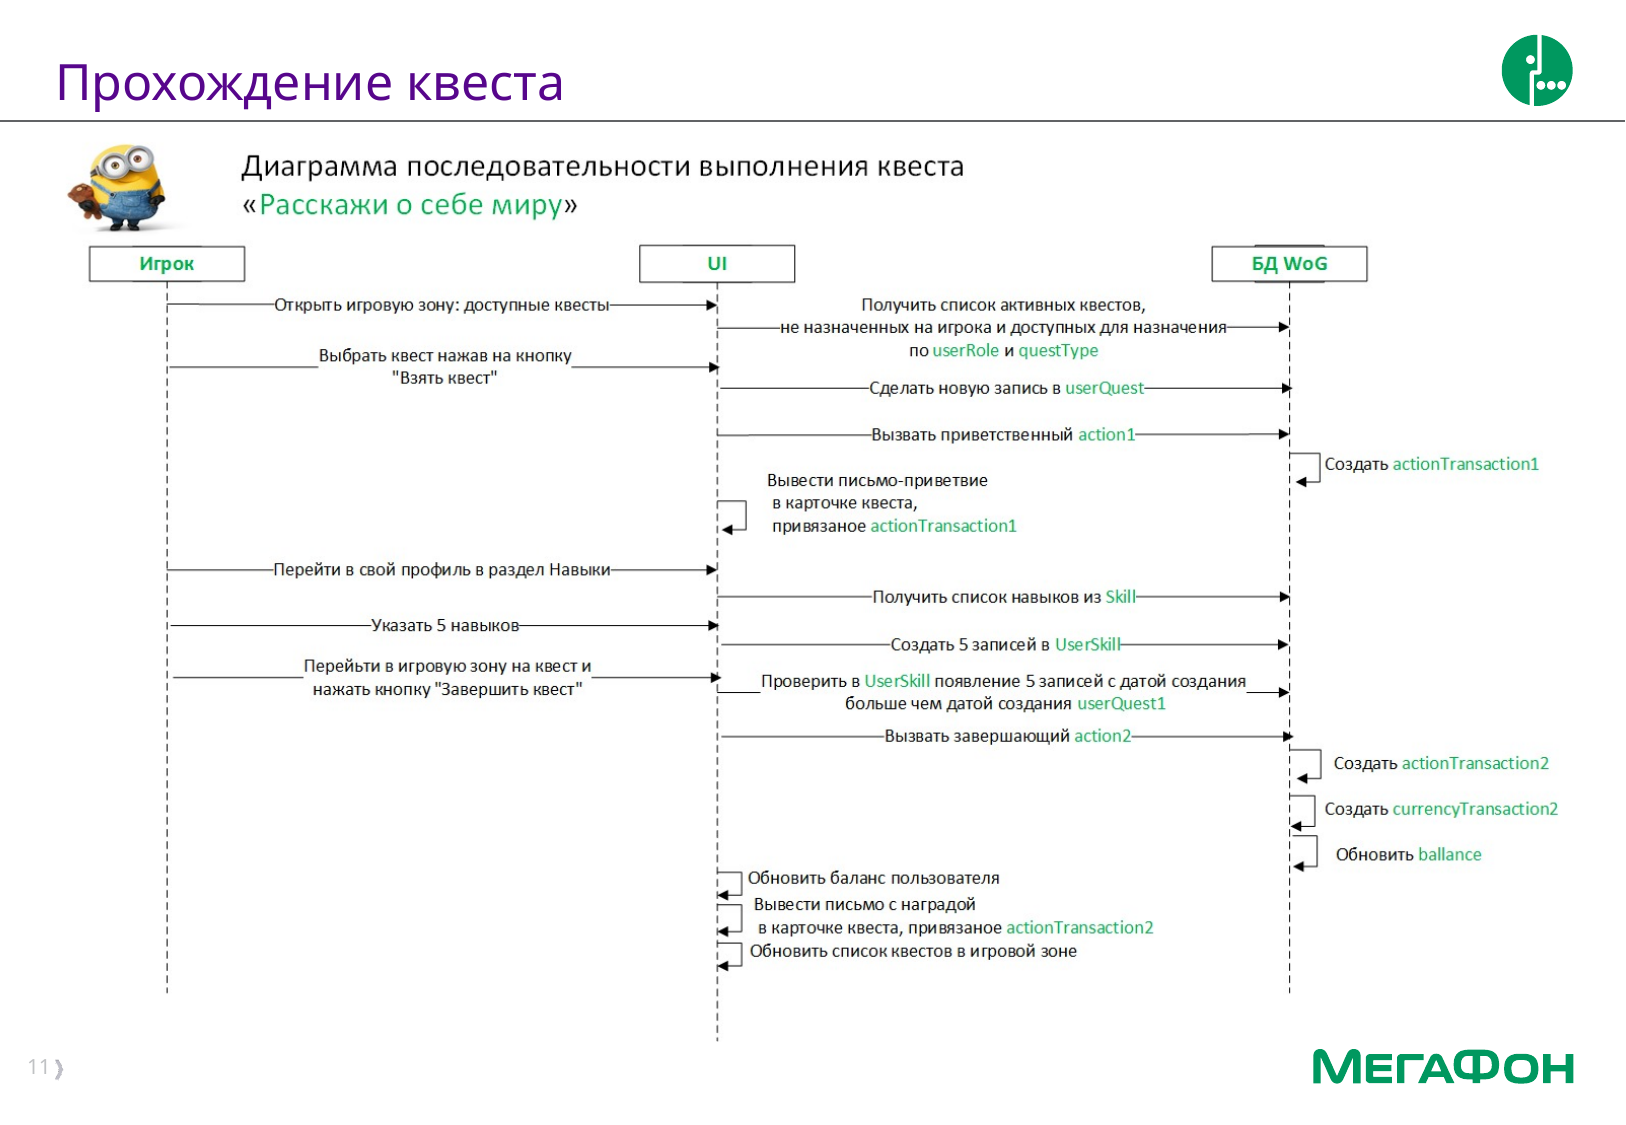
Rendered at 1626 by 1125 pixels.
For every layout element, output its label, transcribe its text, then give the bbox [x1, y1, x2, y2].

picture [50, 126, 1570, 1042]
picture [52, 1054, 65, 1083]
slide_number 11 [0, 1049, 51, 1087]
title Прохождение квеста [55, 0, 1477, 112]
